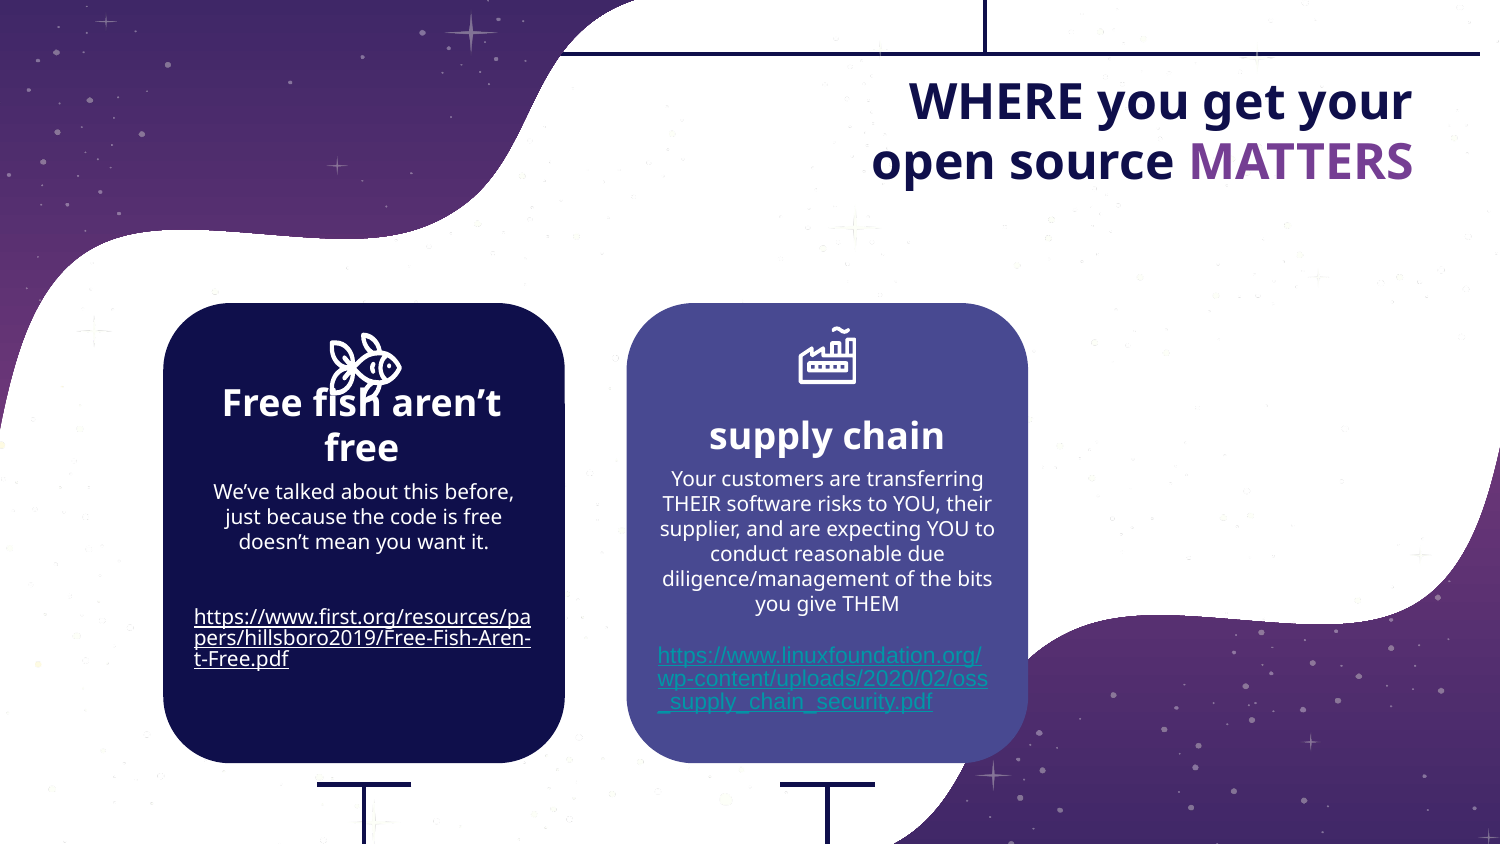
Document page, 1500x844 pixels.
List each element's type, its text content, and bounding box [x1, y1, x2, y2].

title supply chain [672, 407, 983, 472]
title WHERE you get your open source MATTERS [843, 54, 1429, 135]
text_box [329, 332, 403, 404]
picture [0, 0, 1500, 844]
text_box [798, 326, 857, 385]
subtitle We’ve talked about this before, just because the code is free doesn’t mean you want it. https://www.first.org/resources/papers/hillsboro2019/Free-Fish-Aren-t-Free.pdf [178, 485, 549, 512]
title Free fish aren’t free [167, 419, 557, 485]
subtitle Your customers are transferring THEIR software risks to YOU, their supplier, and are expecting YOU to conduct reasonable due diligence/management of the bits you give THEM https://www.linuxfoundation.org/wp-content/uploads/2020/02/oss_supply_chain_security.pdf [642, 451, 1013, 500]
